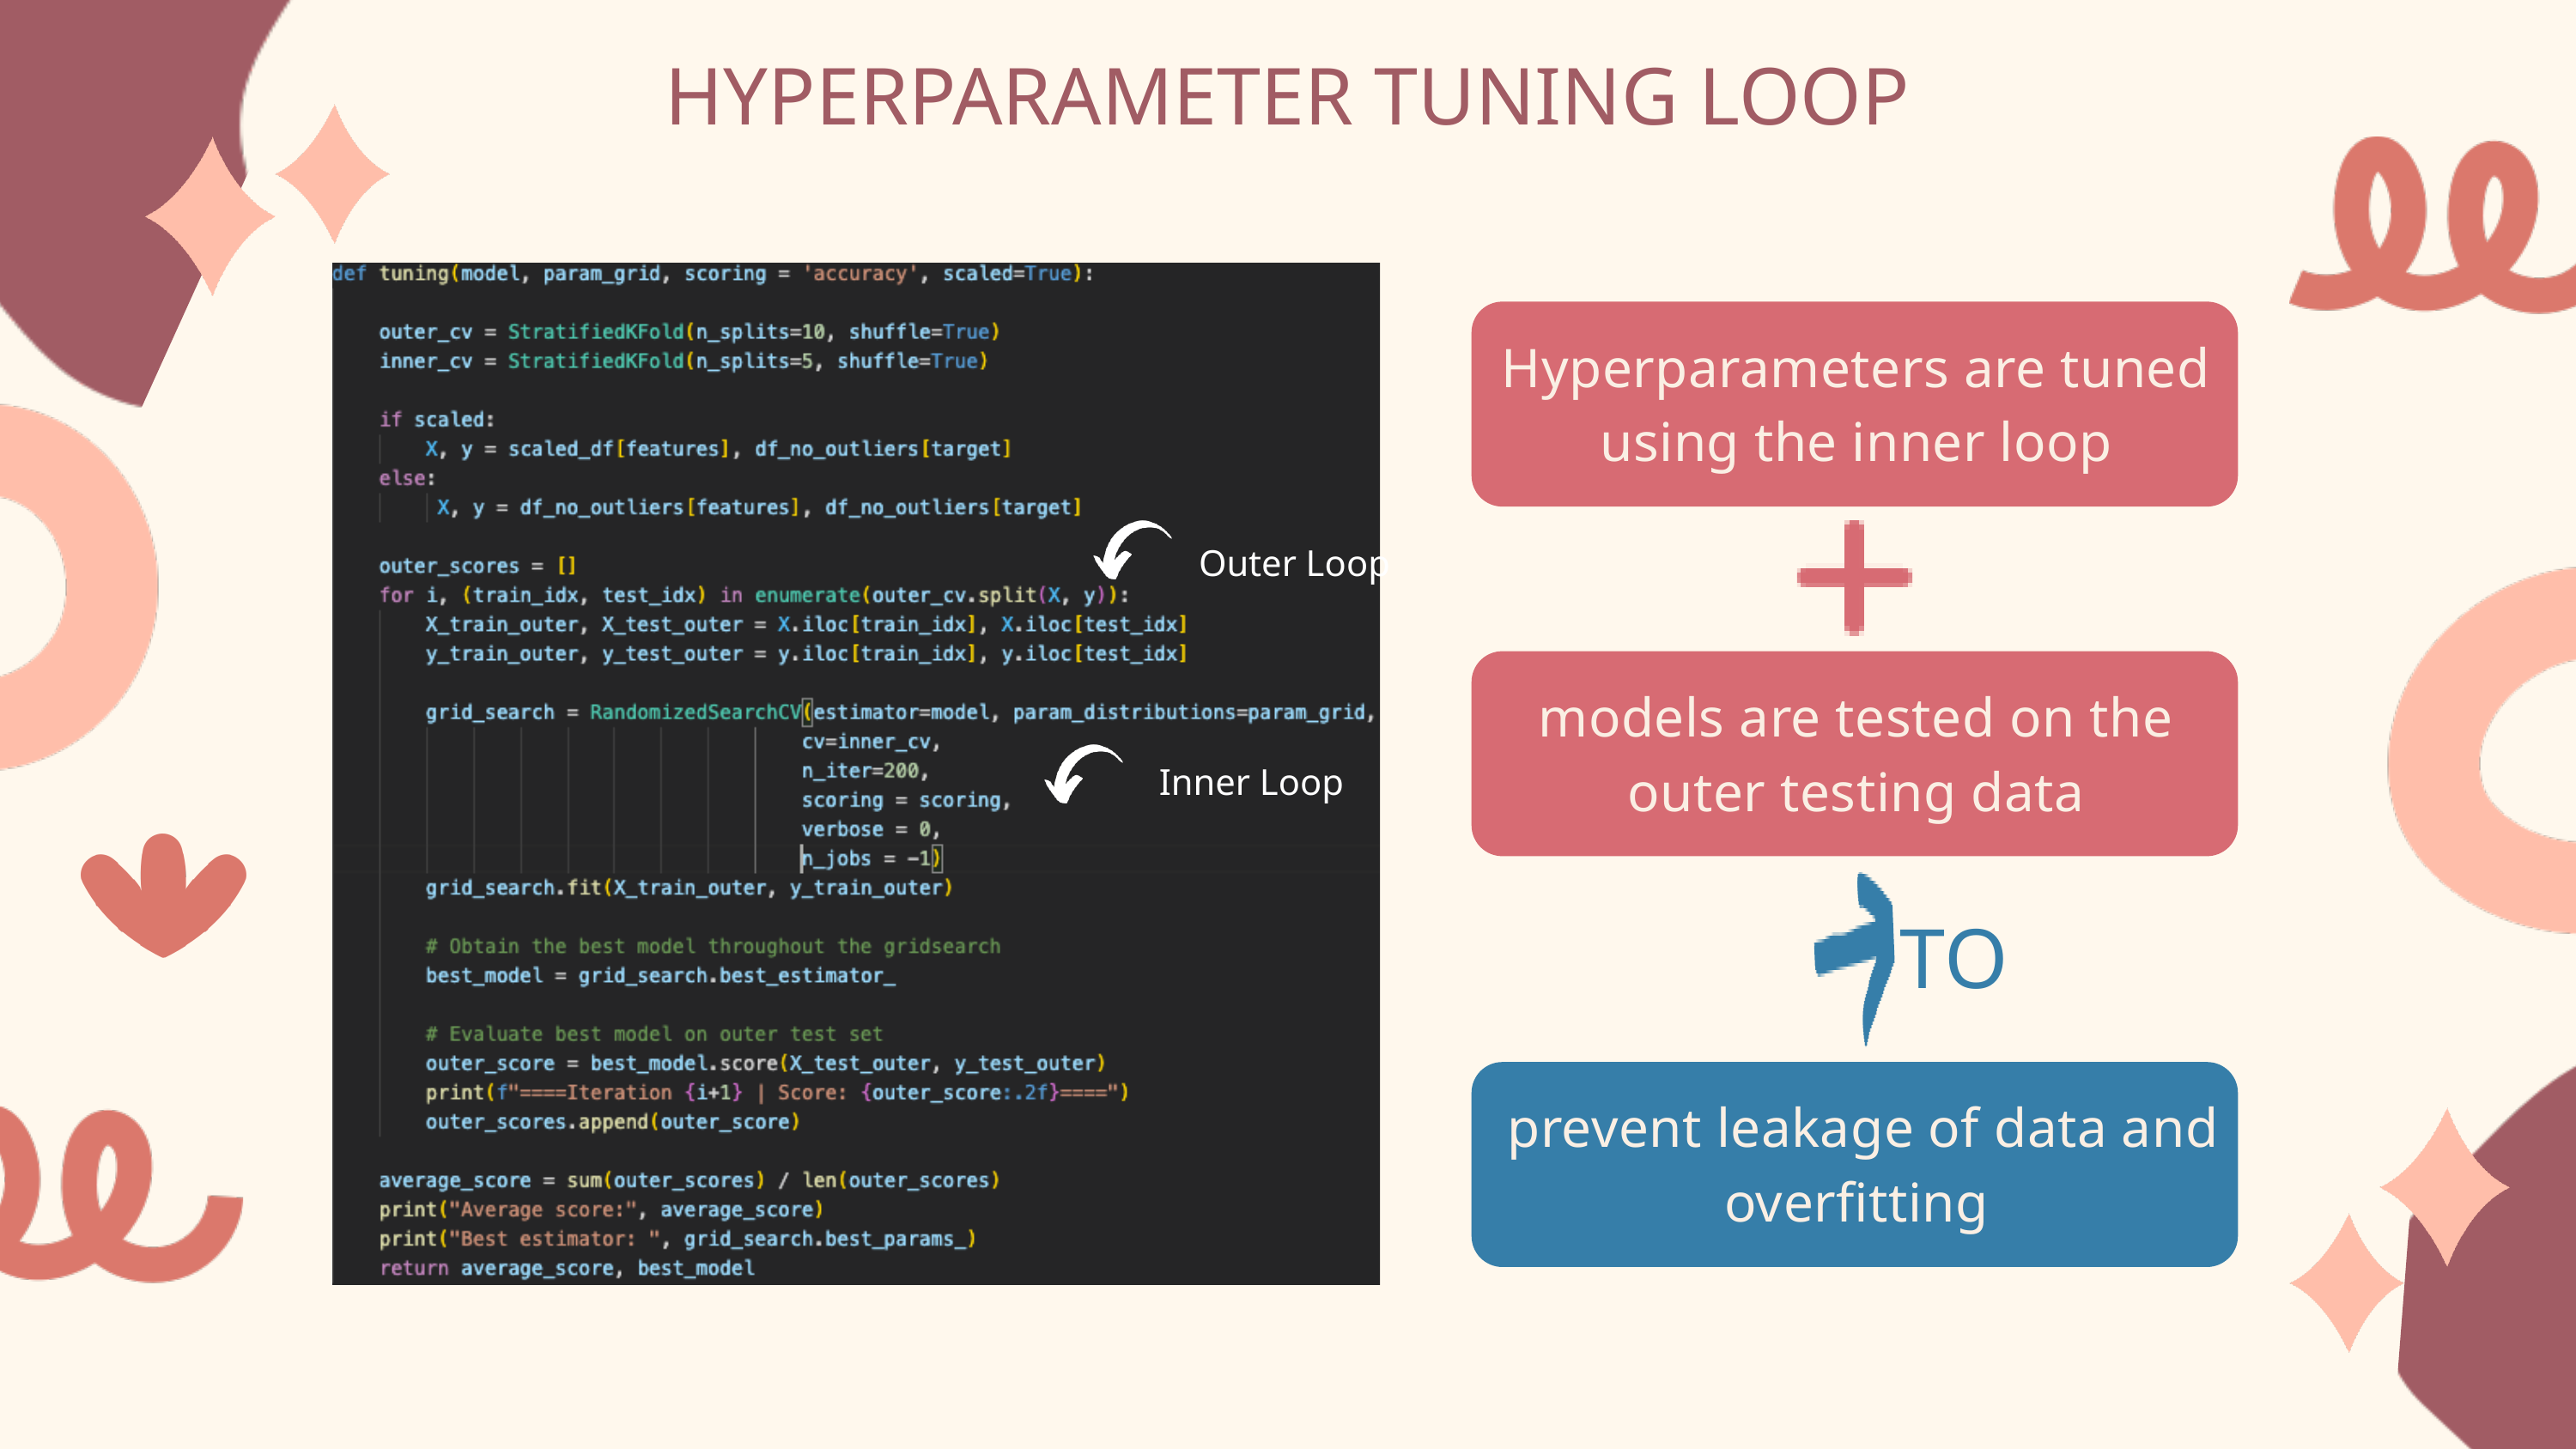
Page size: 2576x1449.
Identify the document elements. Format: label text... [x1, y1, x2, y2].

text_box Outer Loop [1198, 533, 1457, 584]
text_box [1796, 520, 1913, 636]
text_box [1811, 870, 1893, 889]
text_box [144, 136, 276, 296]
text_box [1044, 744, 1124, 803]
text_box [2391, 1031, 2576, 1449]
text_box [1471, 301, 2239, 507]
text_box [1093, 520, 1172, 579]
text_box [0, 386, 172, 773]
text_box [0, 0, 327, 386]
text_box [73, 828, 253, 958]
text_box [2289, 1213, 2404, 1353]
text_box TO [1589, 889, 2319, 1005]
text_box [2288, 136, 2576, 316]
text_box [1471, 651, 2239, 857]
text_box [275, 104, 390, 244]
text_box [1471, 1061, 2239, 1268]
text_box [2379, 1107, 2510, 1267]
text_box [2383, 549, 2576, 936]
text_box [1816, 1005, 1899, 1049]
text_box [0, 1106, 244, 1285]
text_box HYPERPARAMETER TUNING LOOP [523, 30, 2053, 141]
text_box Inner Loop [1158, 752, 1418, 803]
text_box [332, 263, 1381, 1285]
